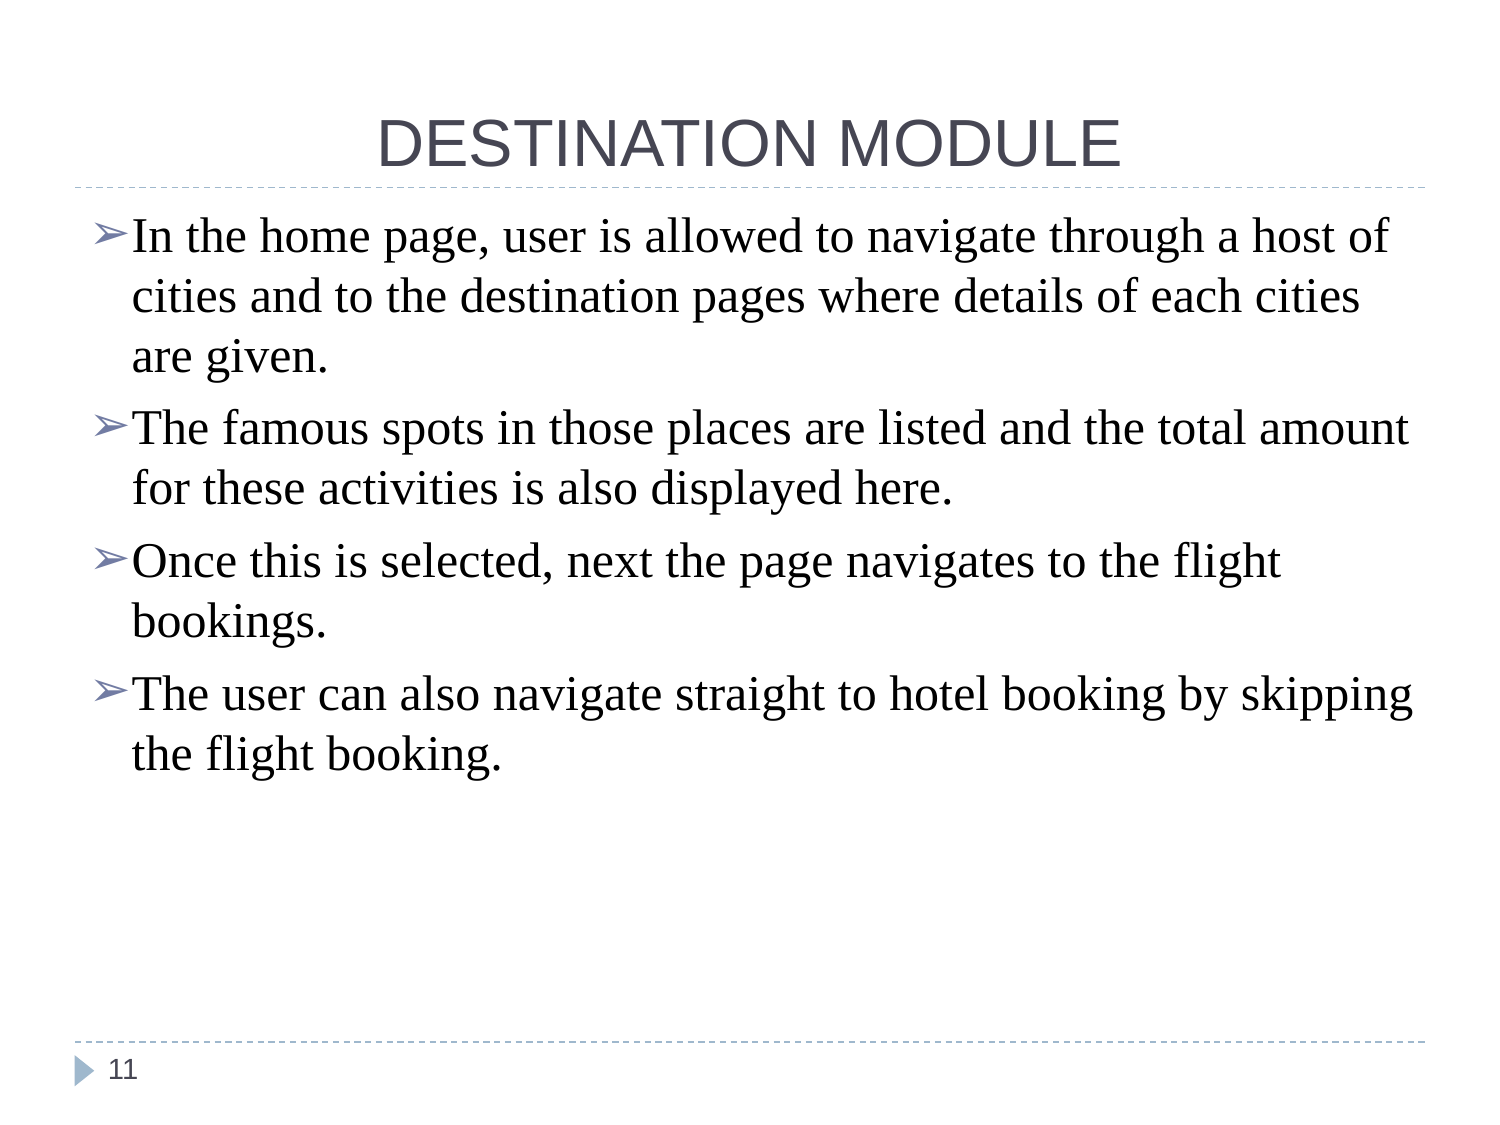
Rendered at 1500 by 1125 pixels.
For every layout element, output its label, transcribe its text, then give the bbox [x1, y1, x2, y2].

list In the home page, user is allowed to navigate through a host of cities and to the destination pages where details of each cities are given. The famous spots in those places are listed and the total amount for these activities is also displayed here. Once this is selected, next the page navigates to the flight bookings. The user can also navigate straight to hotel booking by skipping the flight booking. [79, 195, 1430, 1005]
slide_number ‹#› [100, 1042, 151, 1125]
title DESTINATION MODULE [75, 37, 1425, 188]
